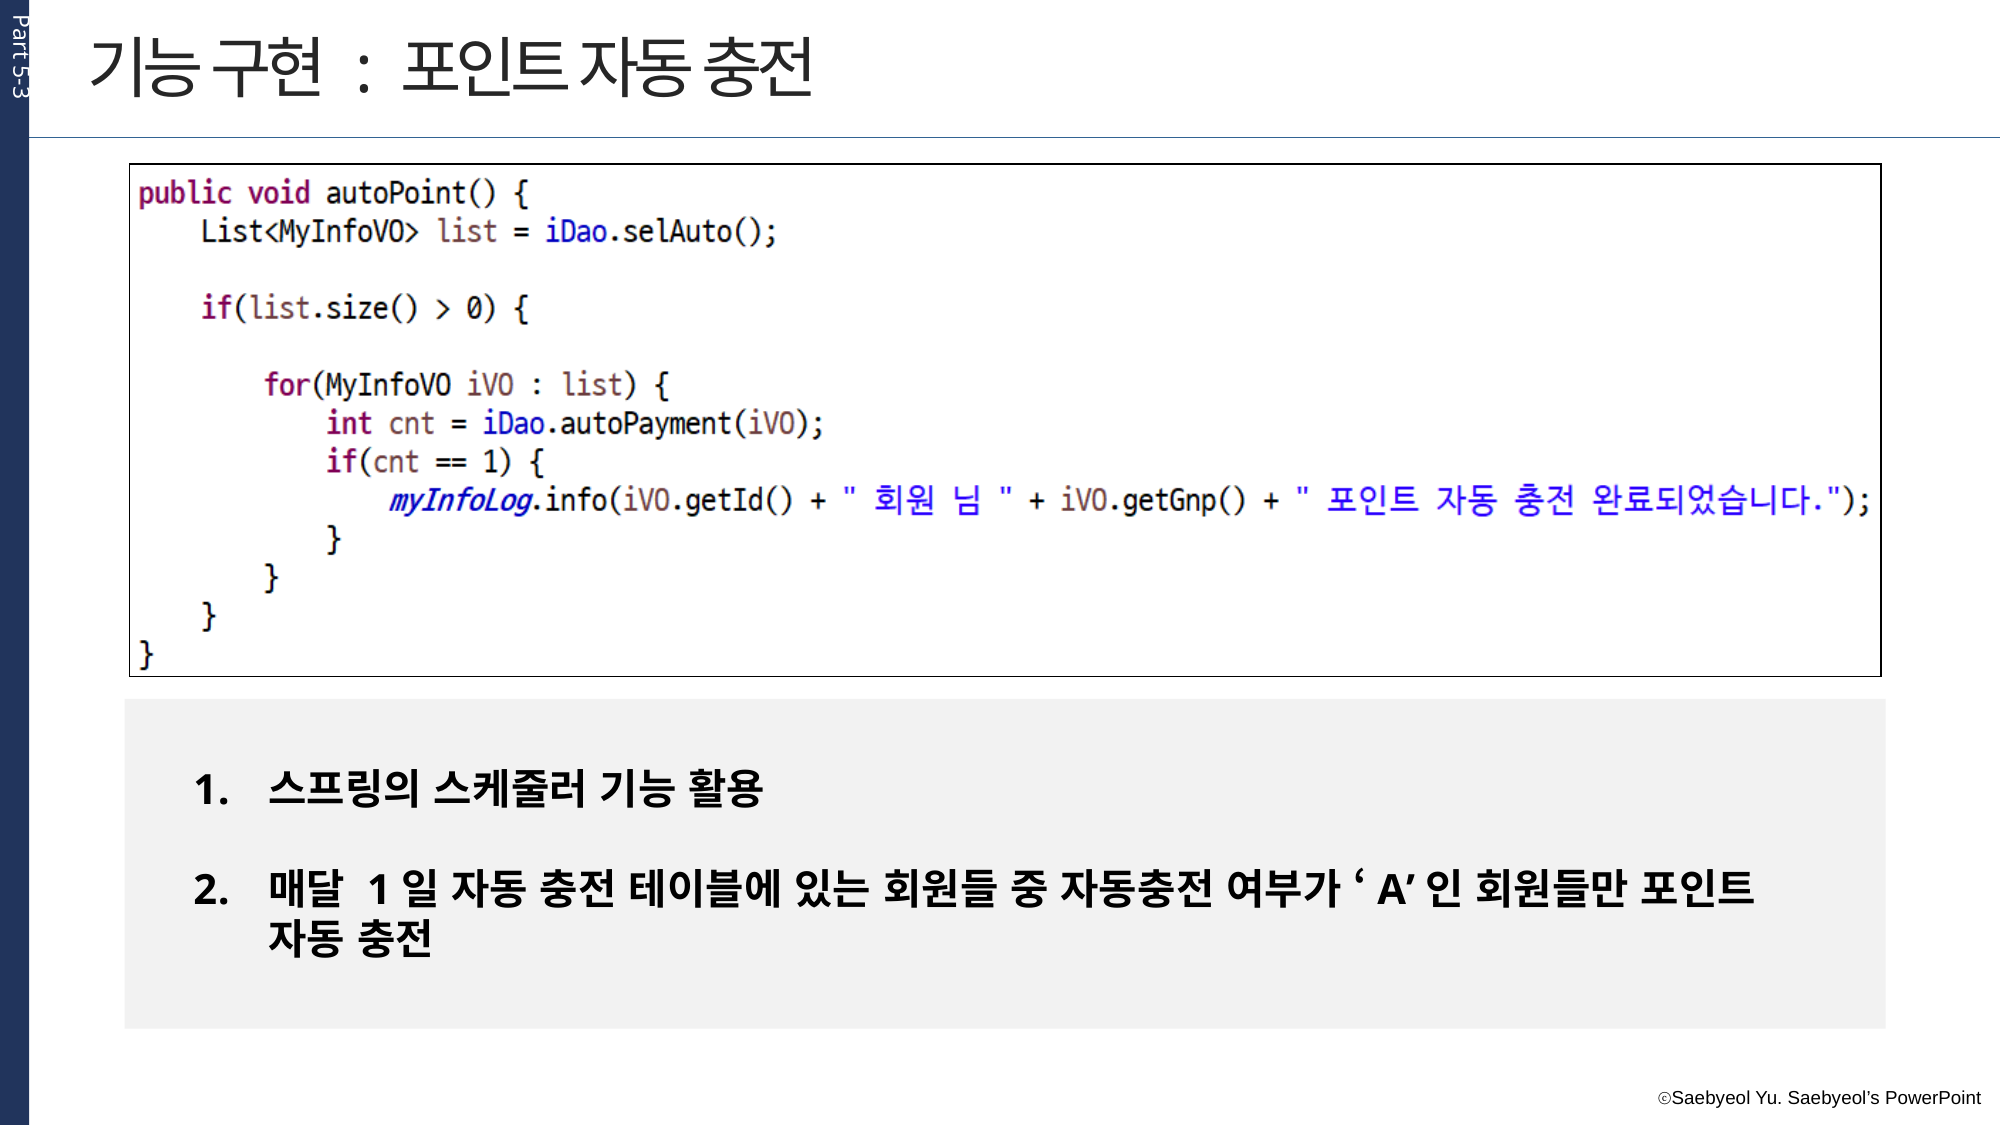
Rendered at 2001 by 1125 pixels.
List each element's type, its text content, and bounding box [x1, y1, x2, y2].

text_box [124, 698, 1887, 1030]
text_box 스프링의 스케줄러 기능 활용 매달 1일 자동 충전 테이블에 있는 회원들 중 자동충전 여부가 ‘A’인 회원들만 포인트 자동 충전 [178, 755, 1832, 971]
text_box Part 5-3 [0, 0, 44, 304]
text_box 기능 구현 : 포인트 자동 충전 [72, 18, 834, 113]
picture [130, 164, 1881, 676]
text_box [0, 304, 30, 1125]
